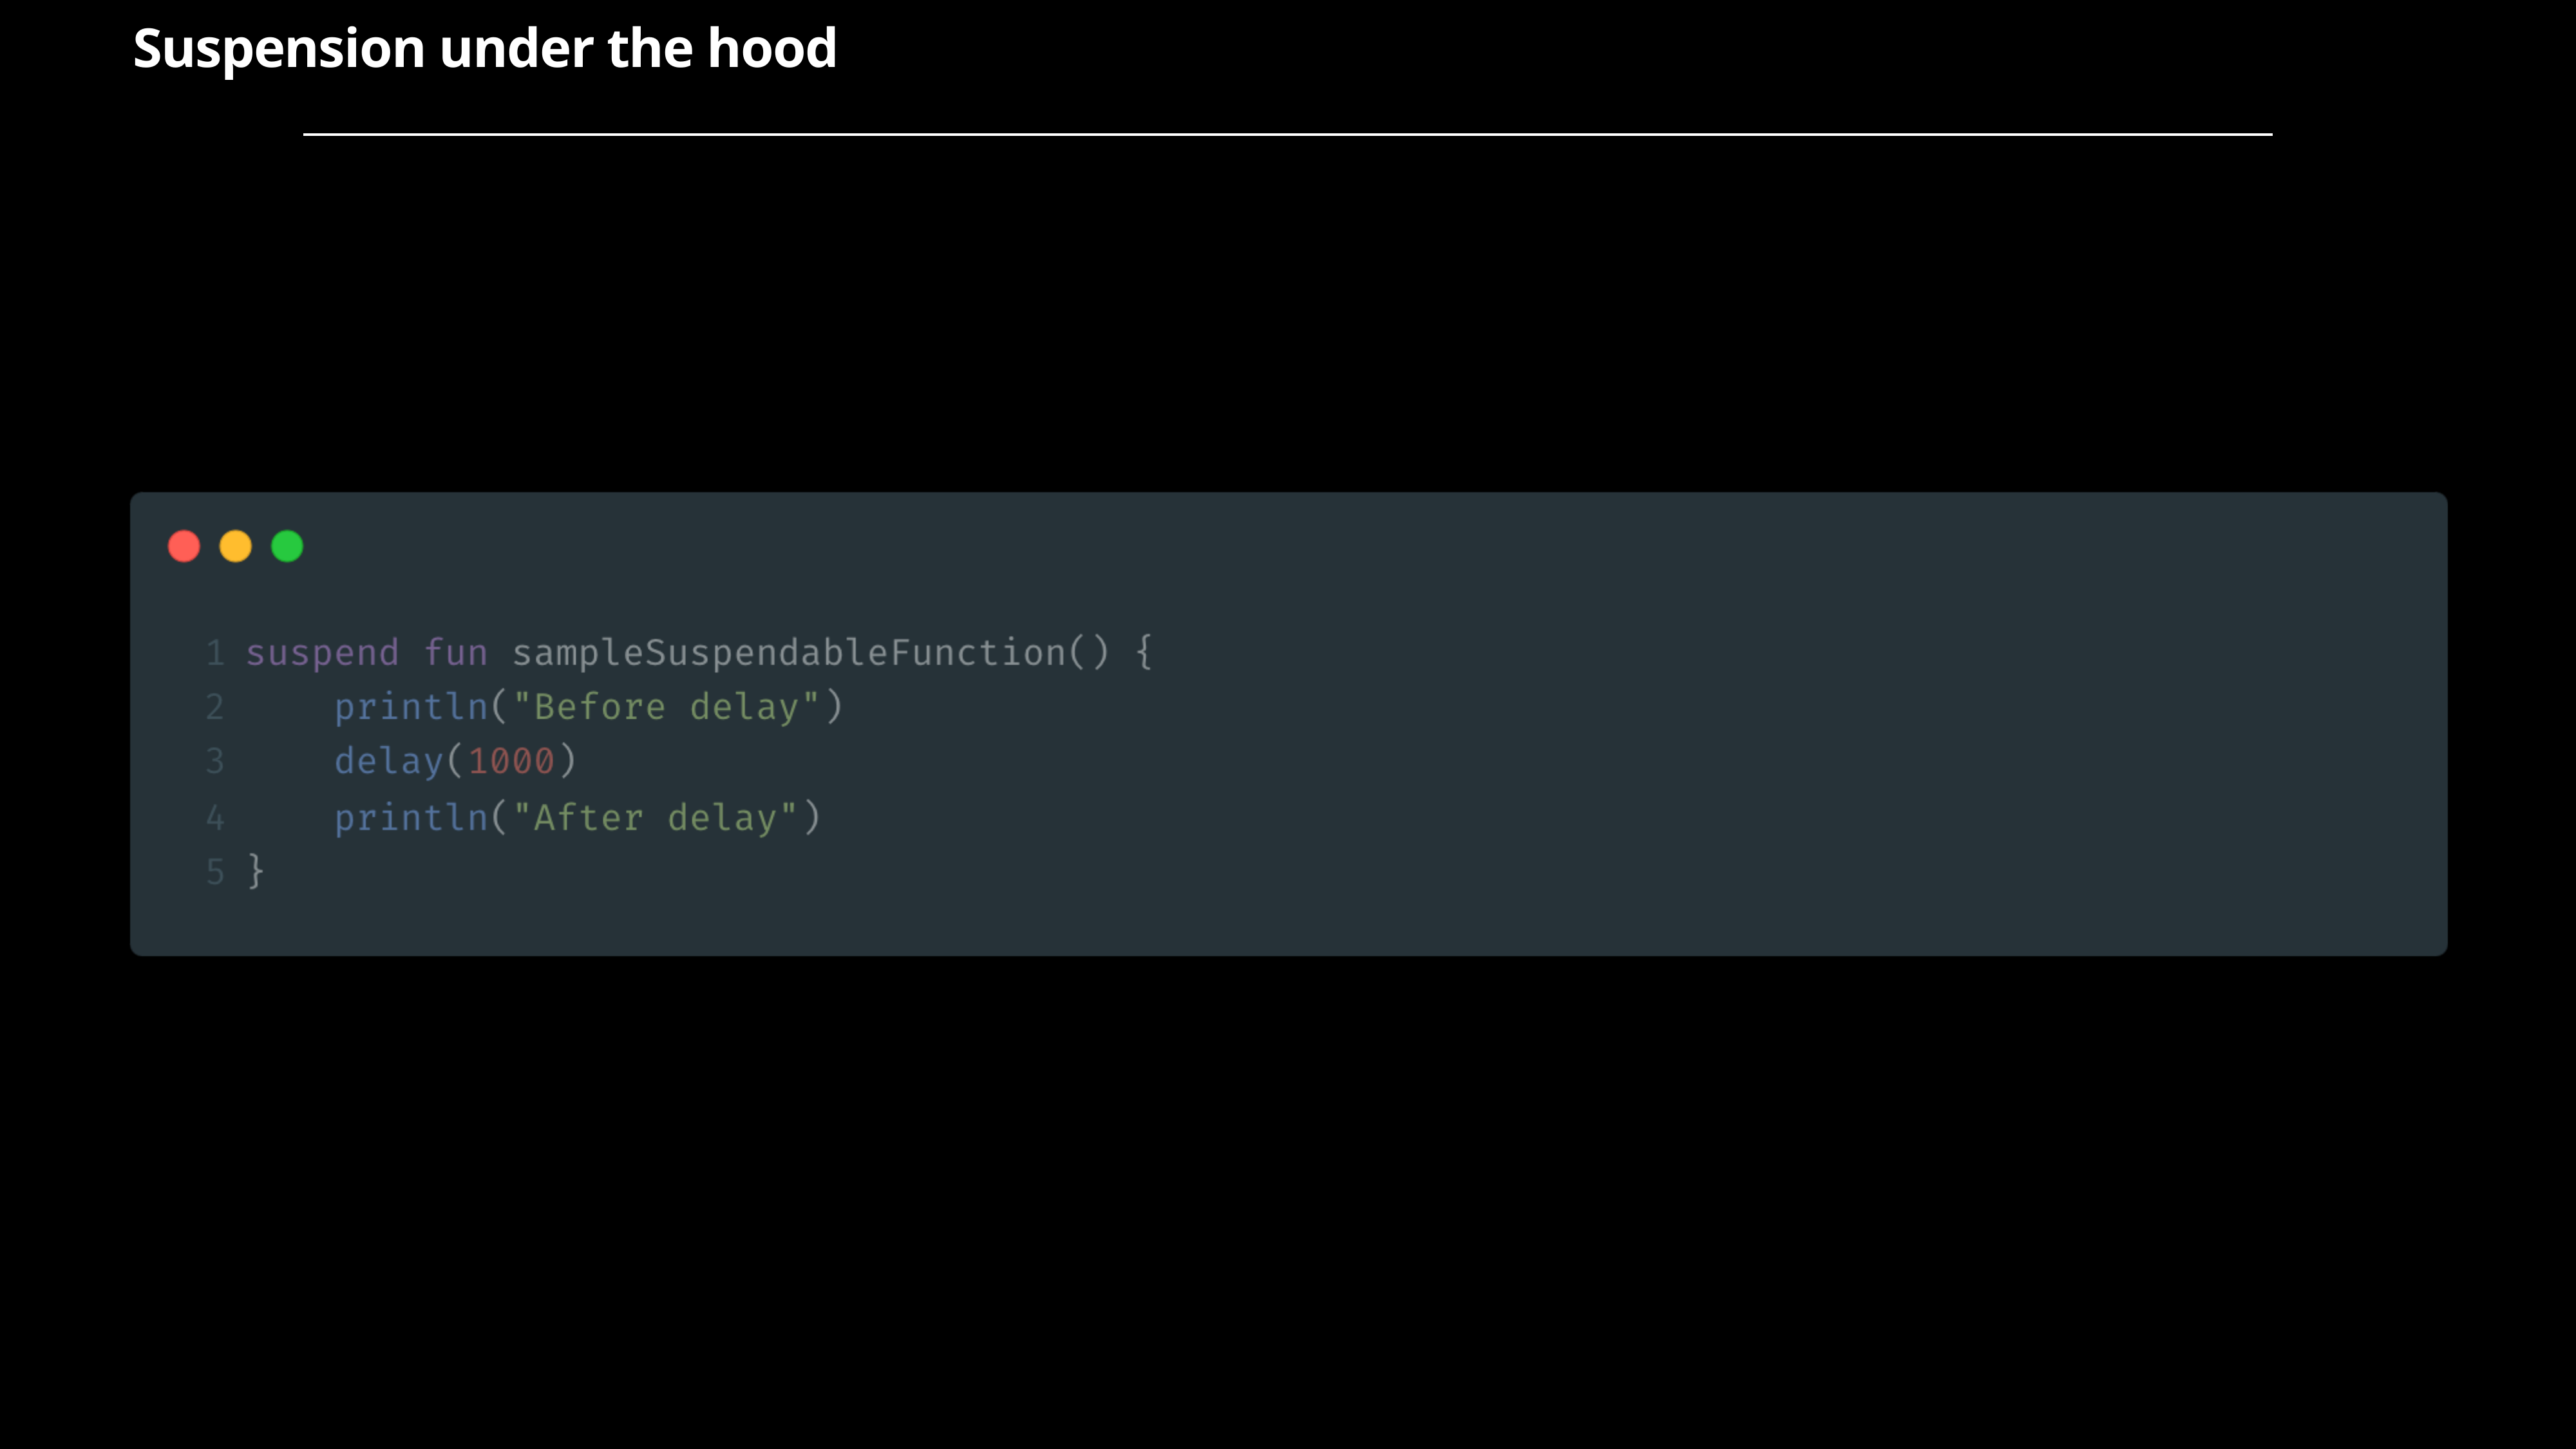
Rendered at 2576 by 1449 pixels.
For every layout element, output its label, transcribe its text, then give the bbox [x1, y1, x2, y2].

title Suspension under the hood [127, 21, 2449, 98]
picture [0, 371, 2576, 1078]
